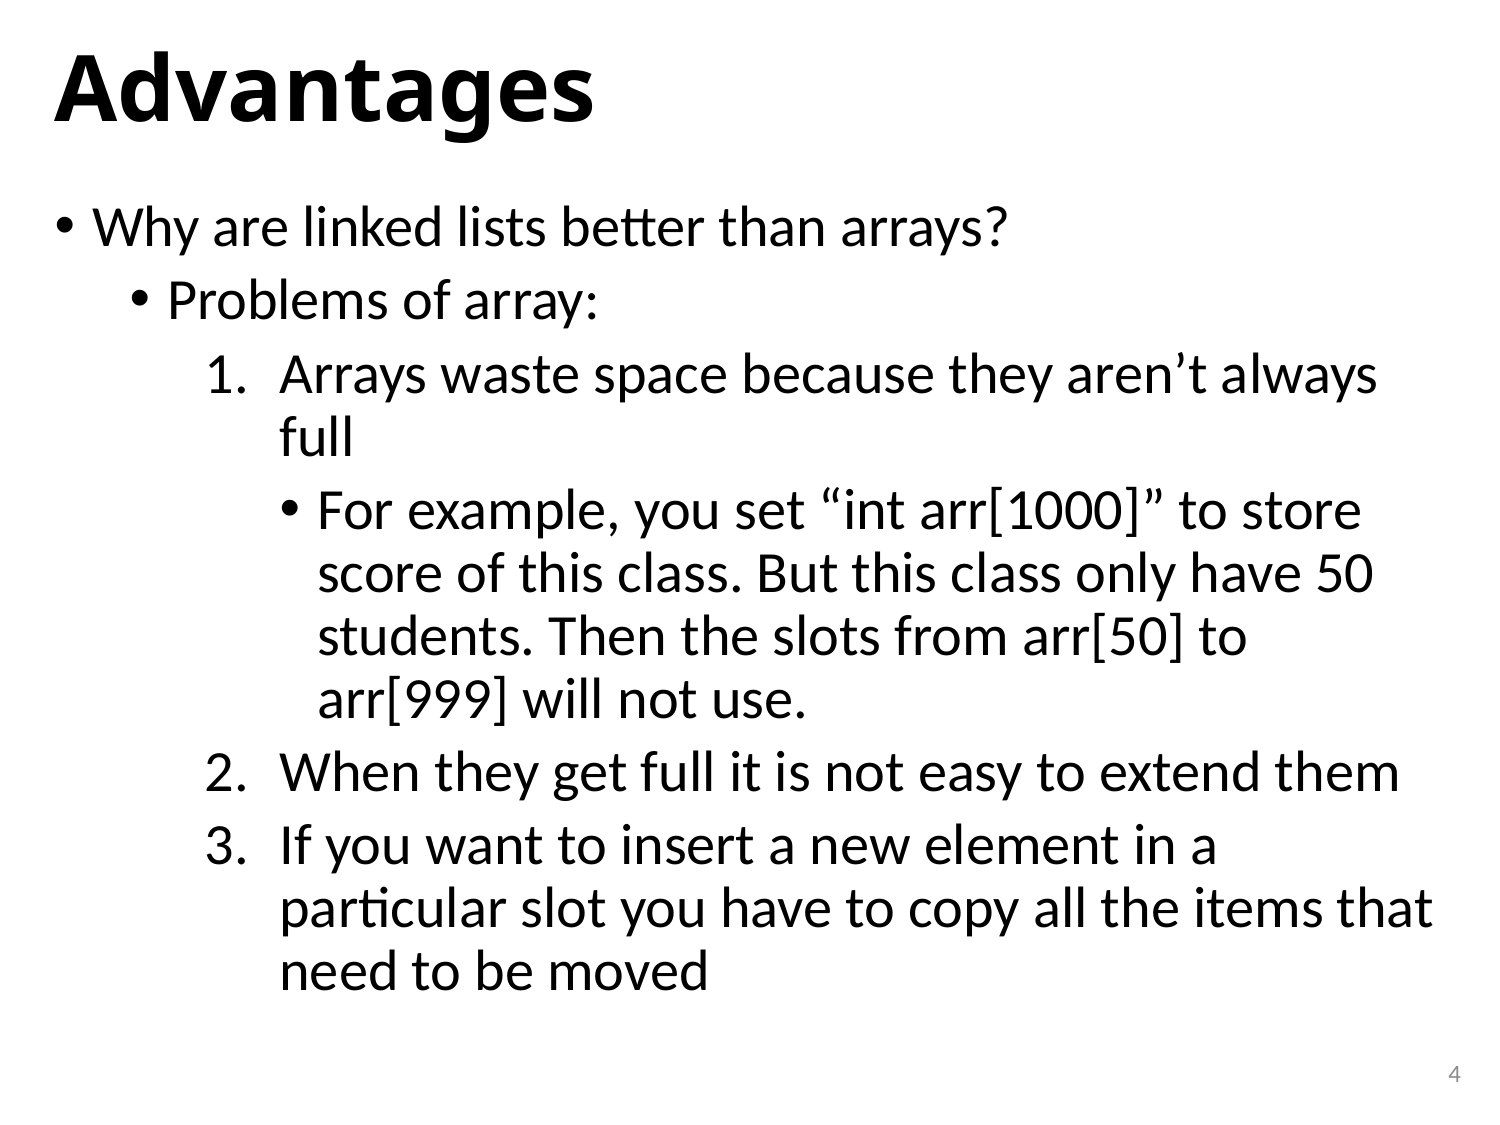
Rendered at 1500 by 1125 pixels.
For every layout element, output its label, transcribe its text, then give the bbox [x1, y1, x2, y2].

list Why are linked lists better than arrays? Problems of array: Arrays waste space because they aren’t always full For example, you set “int arr[1000]” to store score of this class. But this class only have 50 students. Then the slots from arr[50] to arr[999] will not use. When they get full it is not easy to extend them If you want to insert a new element in a particular slot you have to copy all the items that need to be moved [39, 188, 1461, 1085]
slide_number 4 [1138, 1042, 1477, 1103]
title Advantages [39, 22, 1461, 161]
